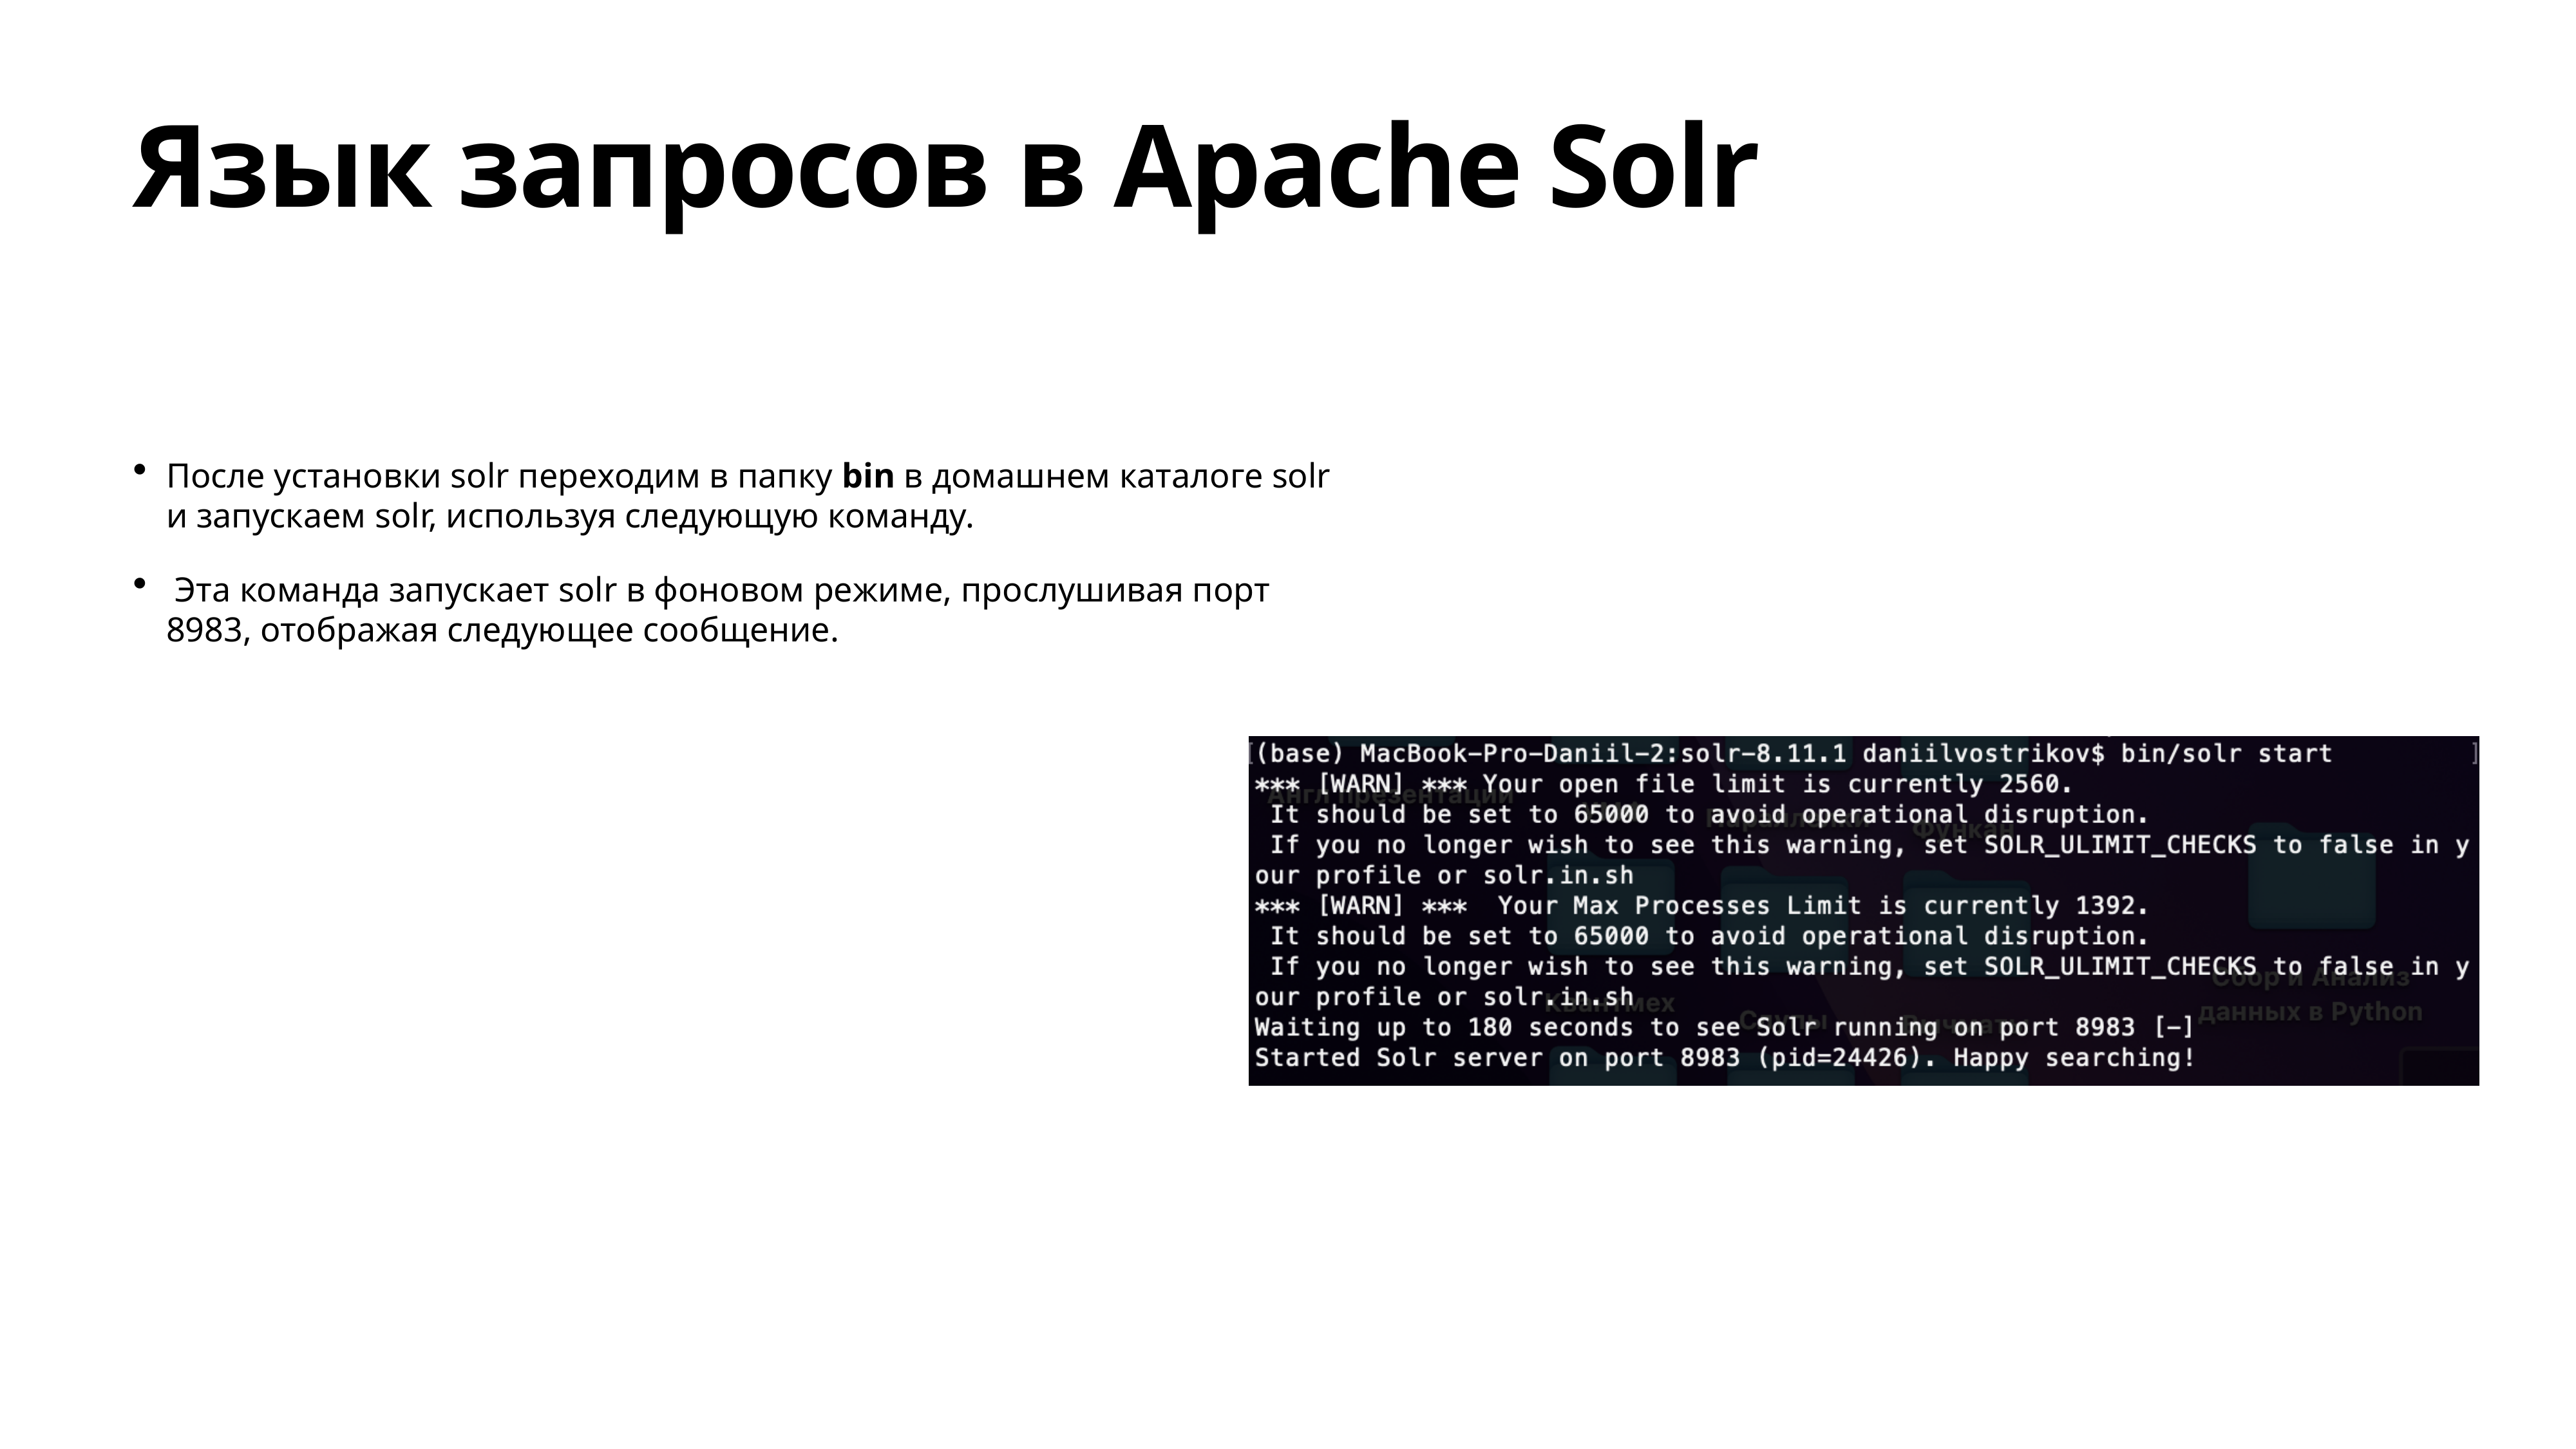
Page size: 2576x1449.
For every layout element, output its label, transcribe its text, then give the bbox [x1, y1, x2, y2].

list После установки solr переходим в папку bin в домашнем каталоге solr и запускаем solr, используя следующую команду. Эта команда запускает solr в фоновом режиме, прослушивая порт 8983, отображая следующее сообщение. [127, 448, 1340, 1321]
title Язык запросов в Apache Solr [127, 113, 2300, 266]
picture [1249, 736, 2479, 1086]
